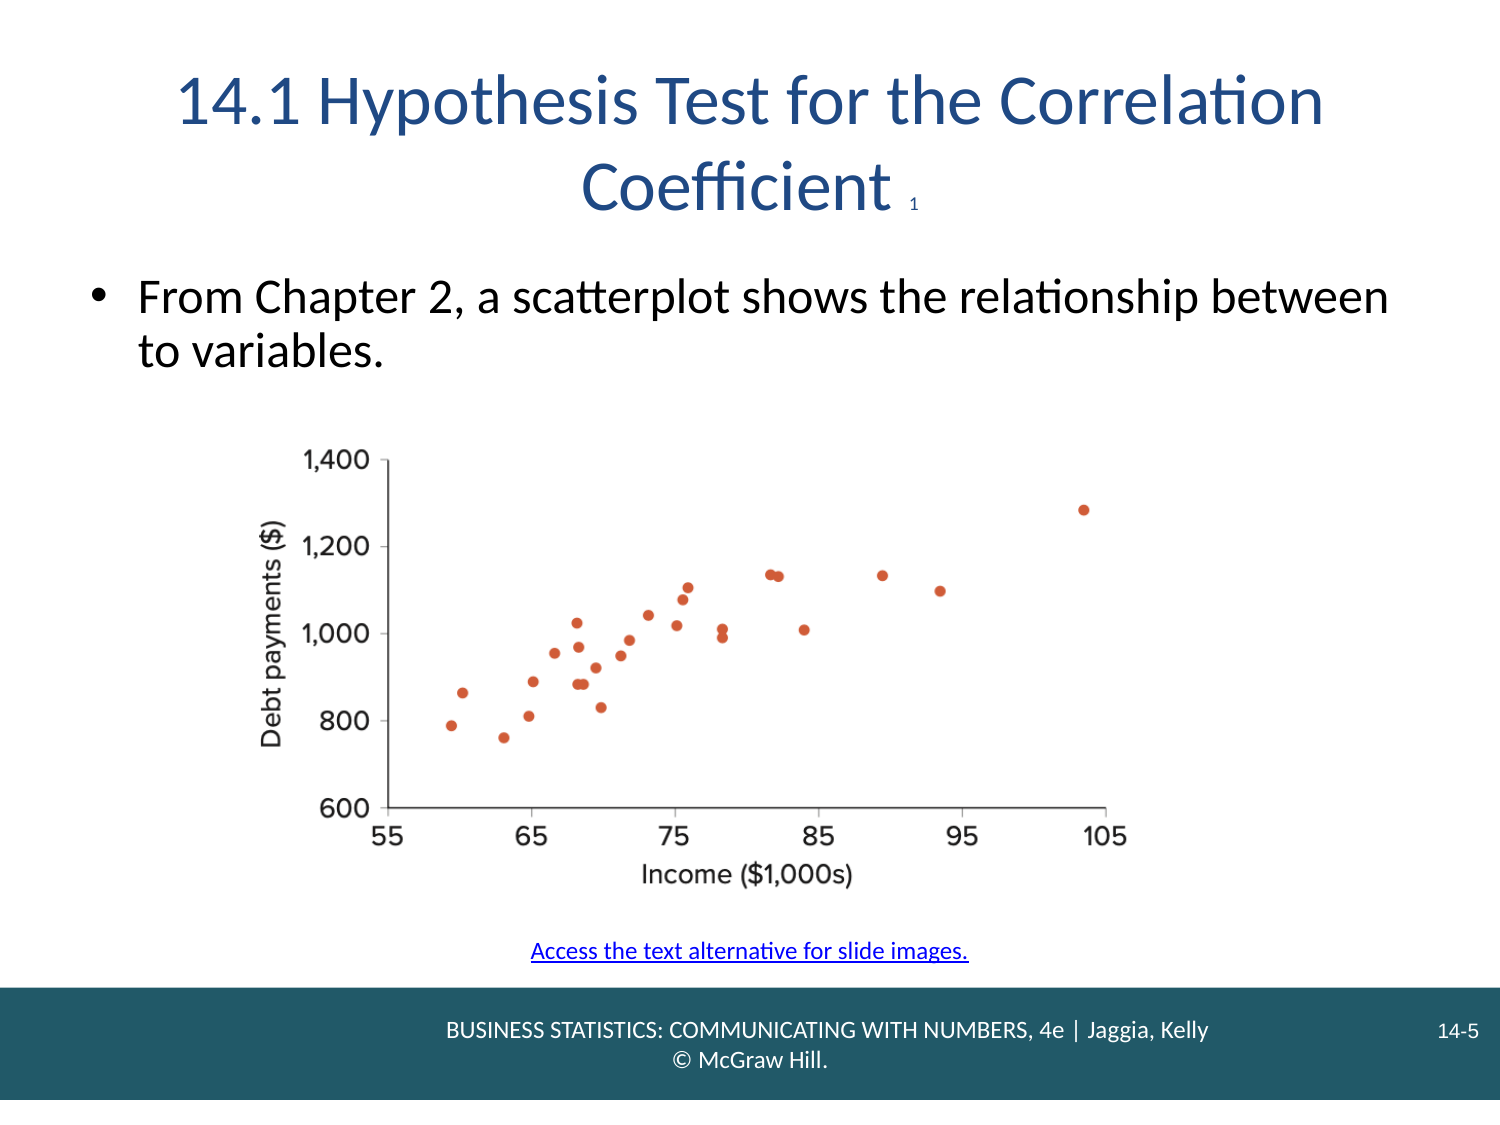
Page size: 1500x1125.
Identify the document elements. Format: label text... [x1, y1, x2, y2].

picture [259, 437, 1154, 906]
list From Chapter 2, a scatterplot shows the relationship between to variables. [75, 262, 1425, 388]
title 14.1 Hypothesis Test for the Correlation Coefficient 1 [75, 45, 1425, 233]
list Access the text alternative for slide images. [75, 927, 1425, 978]
